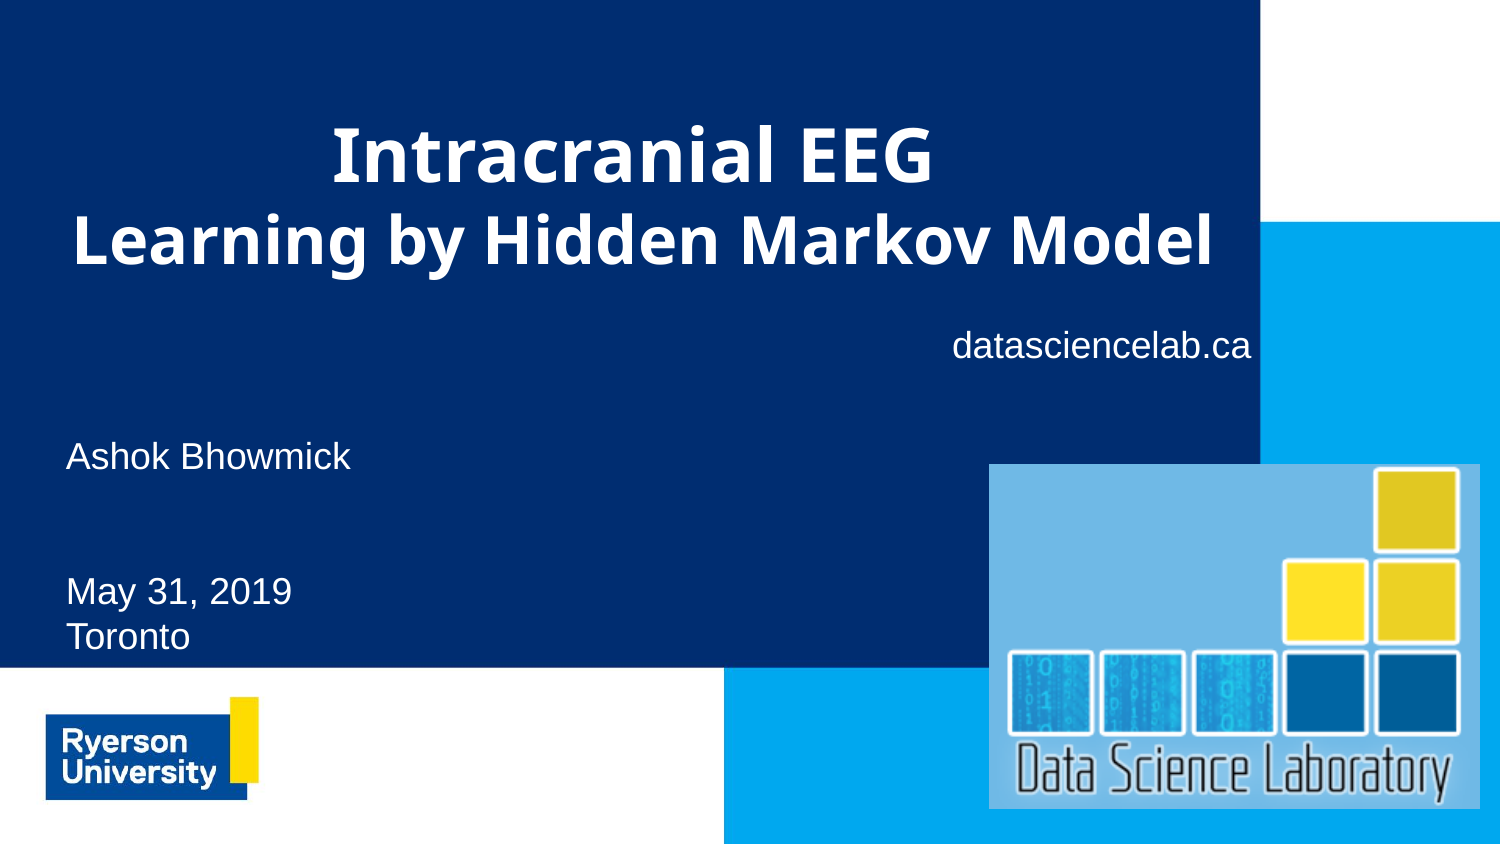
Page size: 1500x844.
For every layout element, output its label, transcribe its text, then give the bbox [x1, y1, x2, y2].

text_box datasciencelab.ca [937, 263, 1500, 423]
text_box Ashok Bhowmick May 31, 2019 Toronto [51, 416, 1184, 547]
text_box Intracranial EEG Learning by Hidden Markov Model [51, 38, 1237, 293]
picture [0, 0, 1500, 844]
